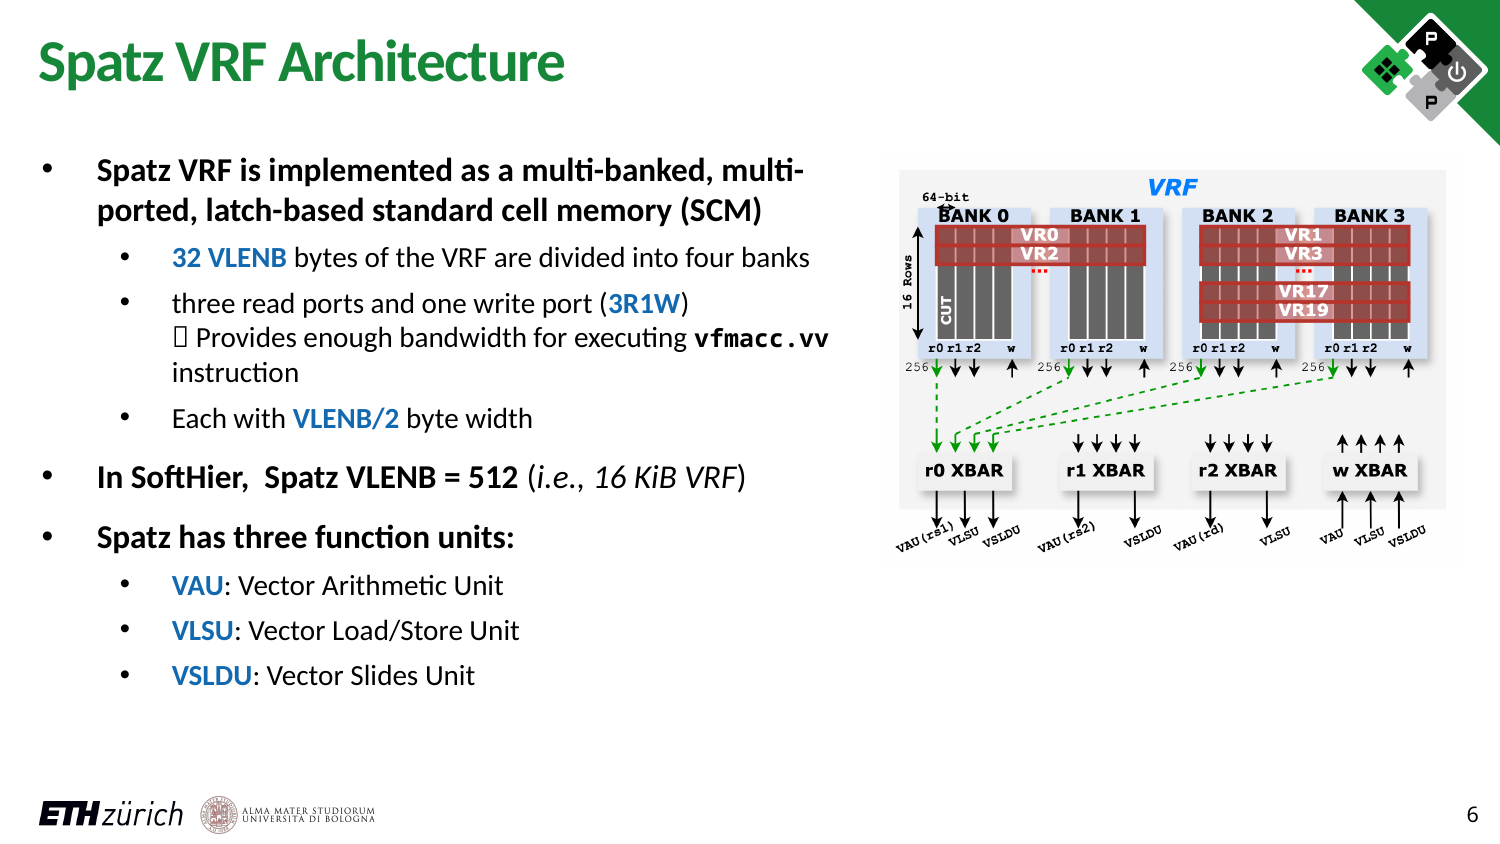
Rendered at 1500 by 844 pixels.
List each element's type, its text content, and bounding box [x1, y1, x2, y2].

picture [38, 801, 183, 826]
title Spatz VRF Architecture [38, 22, 1352, 103]
picture [242, 805, 375, 822]
list Spatz VRF is implemented as a multi-banked, multi-ported, latch-based standard cell memory (SCM) 32 VLENB bytes of the VRF are divided into four banks three read ports and one write port (3R1W)  Provides enough bandwidth for executing vfmacc.vv instruction Each with VLENB/2 byte width In SoftHier, Spatz VLENB = 512 (i.e., 16 KiB VRF) Spatz has three function units: VAU: Vector Arithmetic Unit VLSU: Vector Load/Store Unit VSLDU: Vector Slides Unit [21, 142, 849, 733]
picture [1361, 18, 1483, 122]
slide_number 6 [1420, 799, 1491, 837]
picture [879, 150, 1464, 565]
picture [199, 796, 239, 835]
